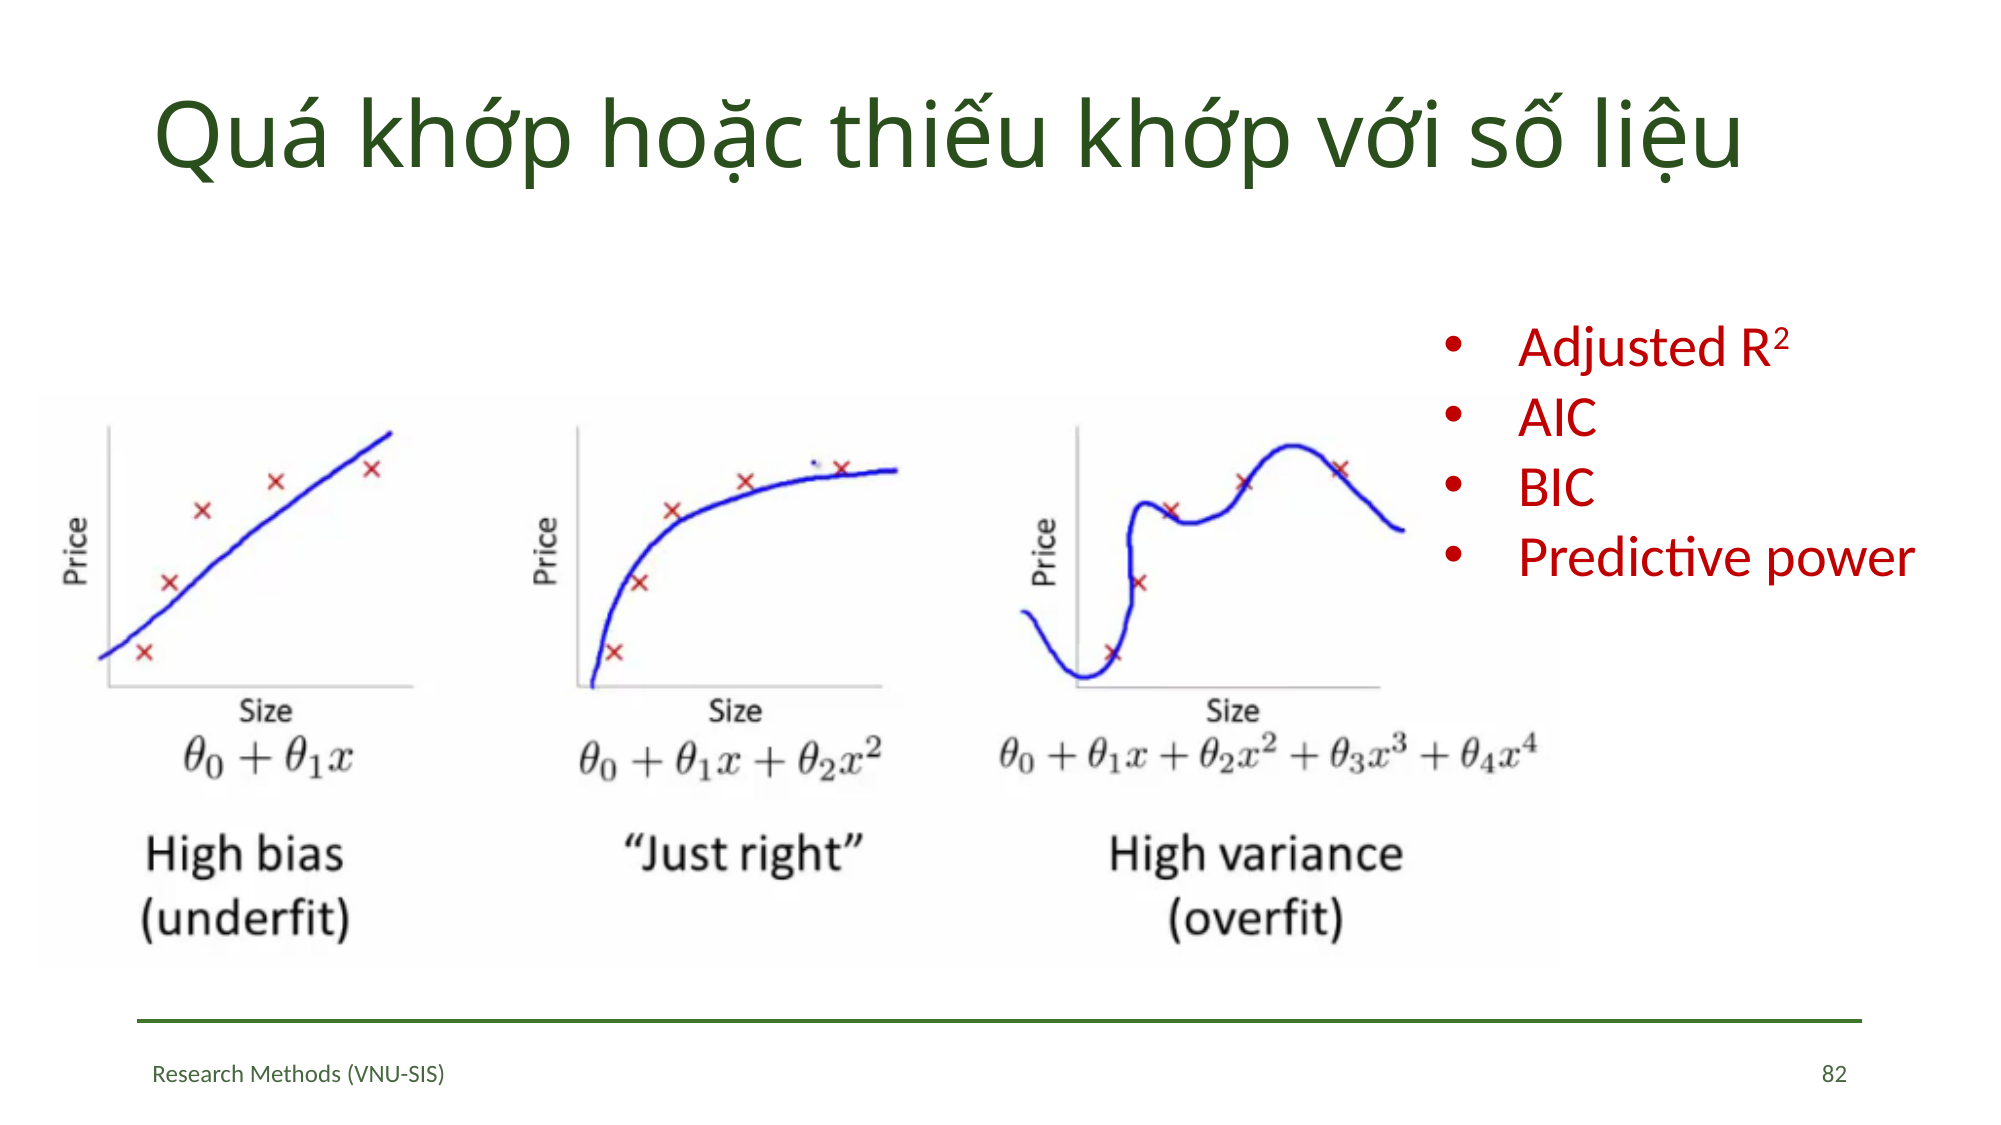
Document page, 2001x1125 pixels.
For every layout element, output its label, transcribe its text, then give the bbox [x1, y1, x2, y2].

text_box Adjusted R2 AIC BIC Predictive power [1428, 300, 1936, 596]
footer Research Methods (VNU-SIS) [137, 1042, 514, 1103]
picture [37, 394, 1559, 968]
slide_number 82 [1412, 1042, 1863, 1103]
title Quá khớp hoặc thiếu khớp với số liệu [137, 59, 1863, 216]
